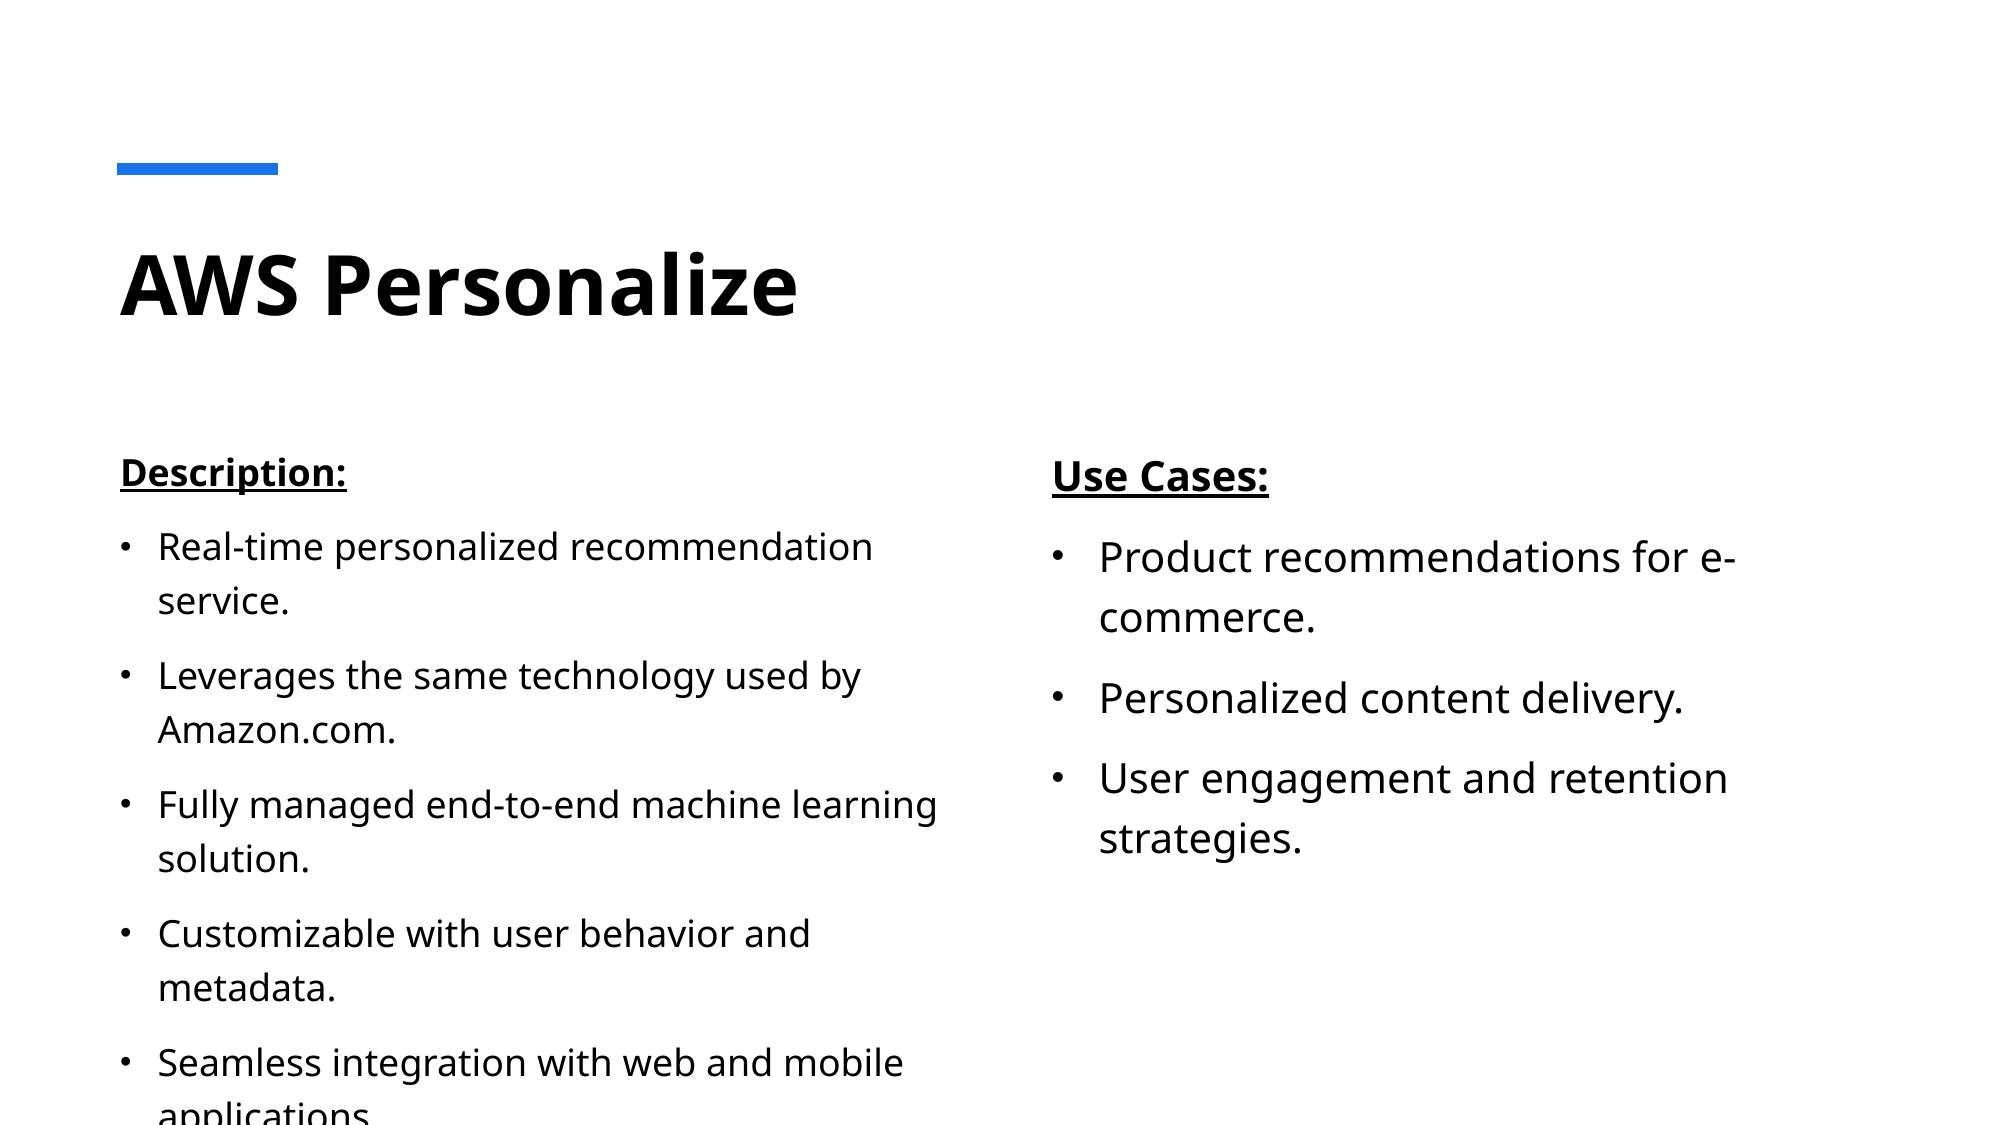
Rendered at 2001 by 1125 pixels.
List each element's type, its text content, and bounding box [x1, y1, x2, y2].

list Description: Real-time personalized recommendation service. Leverages the same technology used by Amazon.com. Fully managed end-to-end machine learning solution. Customizable with user behavior and metadata. Seamless integration with web and mobile applications. [105, 431, 960, 1017]
list Use Cases: Product recommendations for e-commerce. Personalized content delivery. User engagement and retention strategies. [1036, 431, 1892, 1017]
title AWS Personalize [105, 224, 1892, 405]
